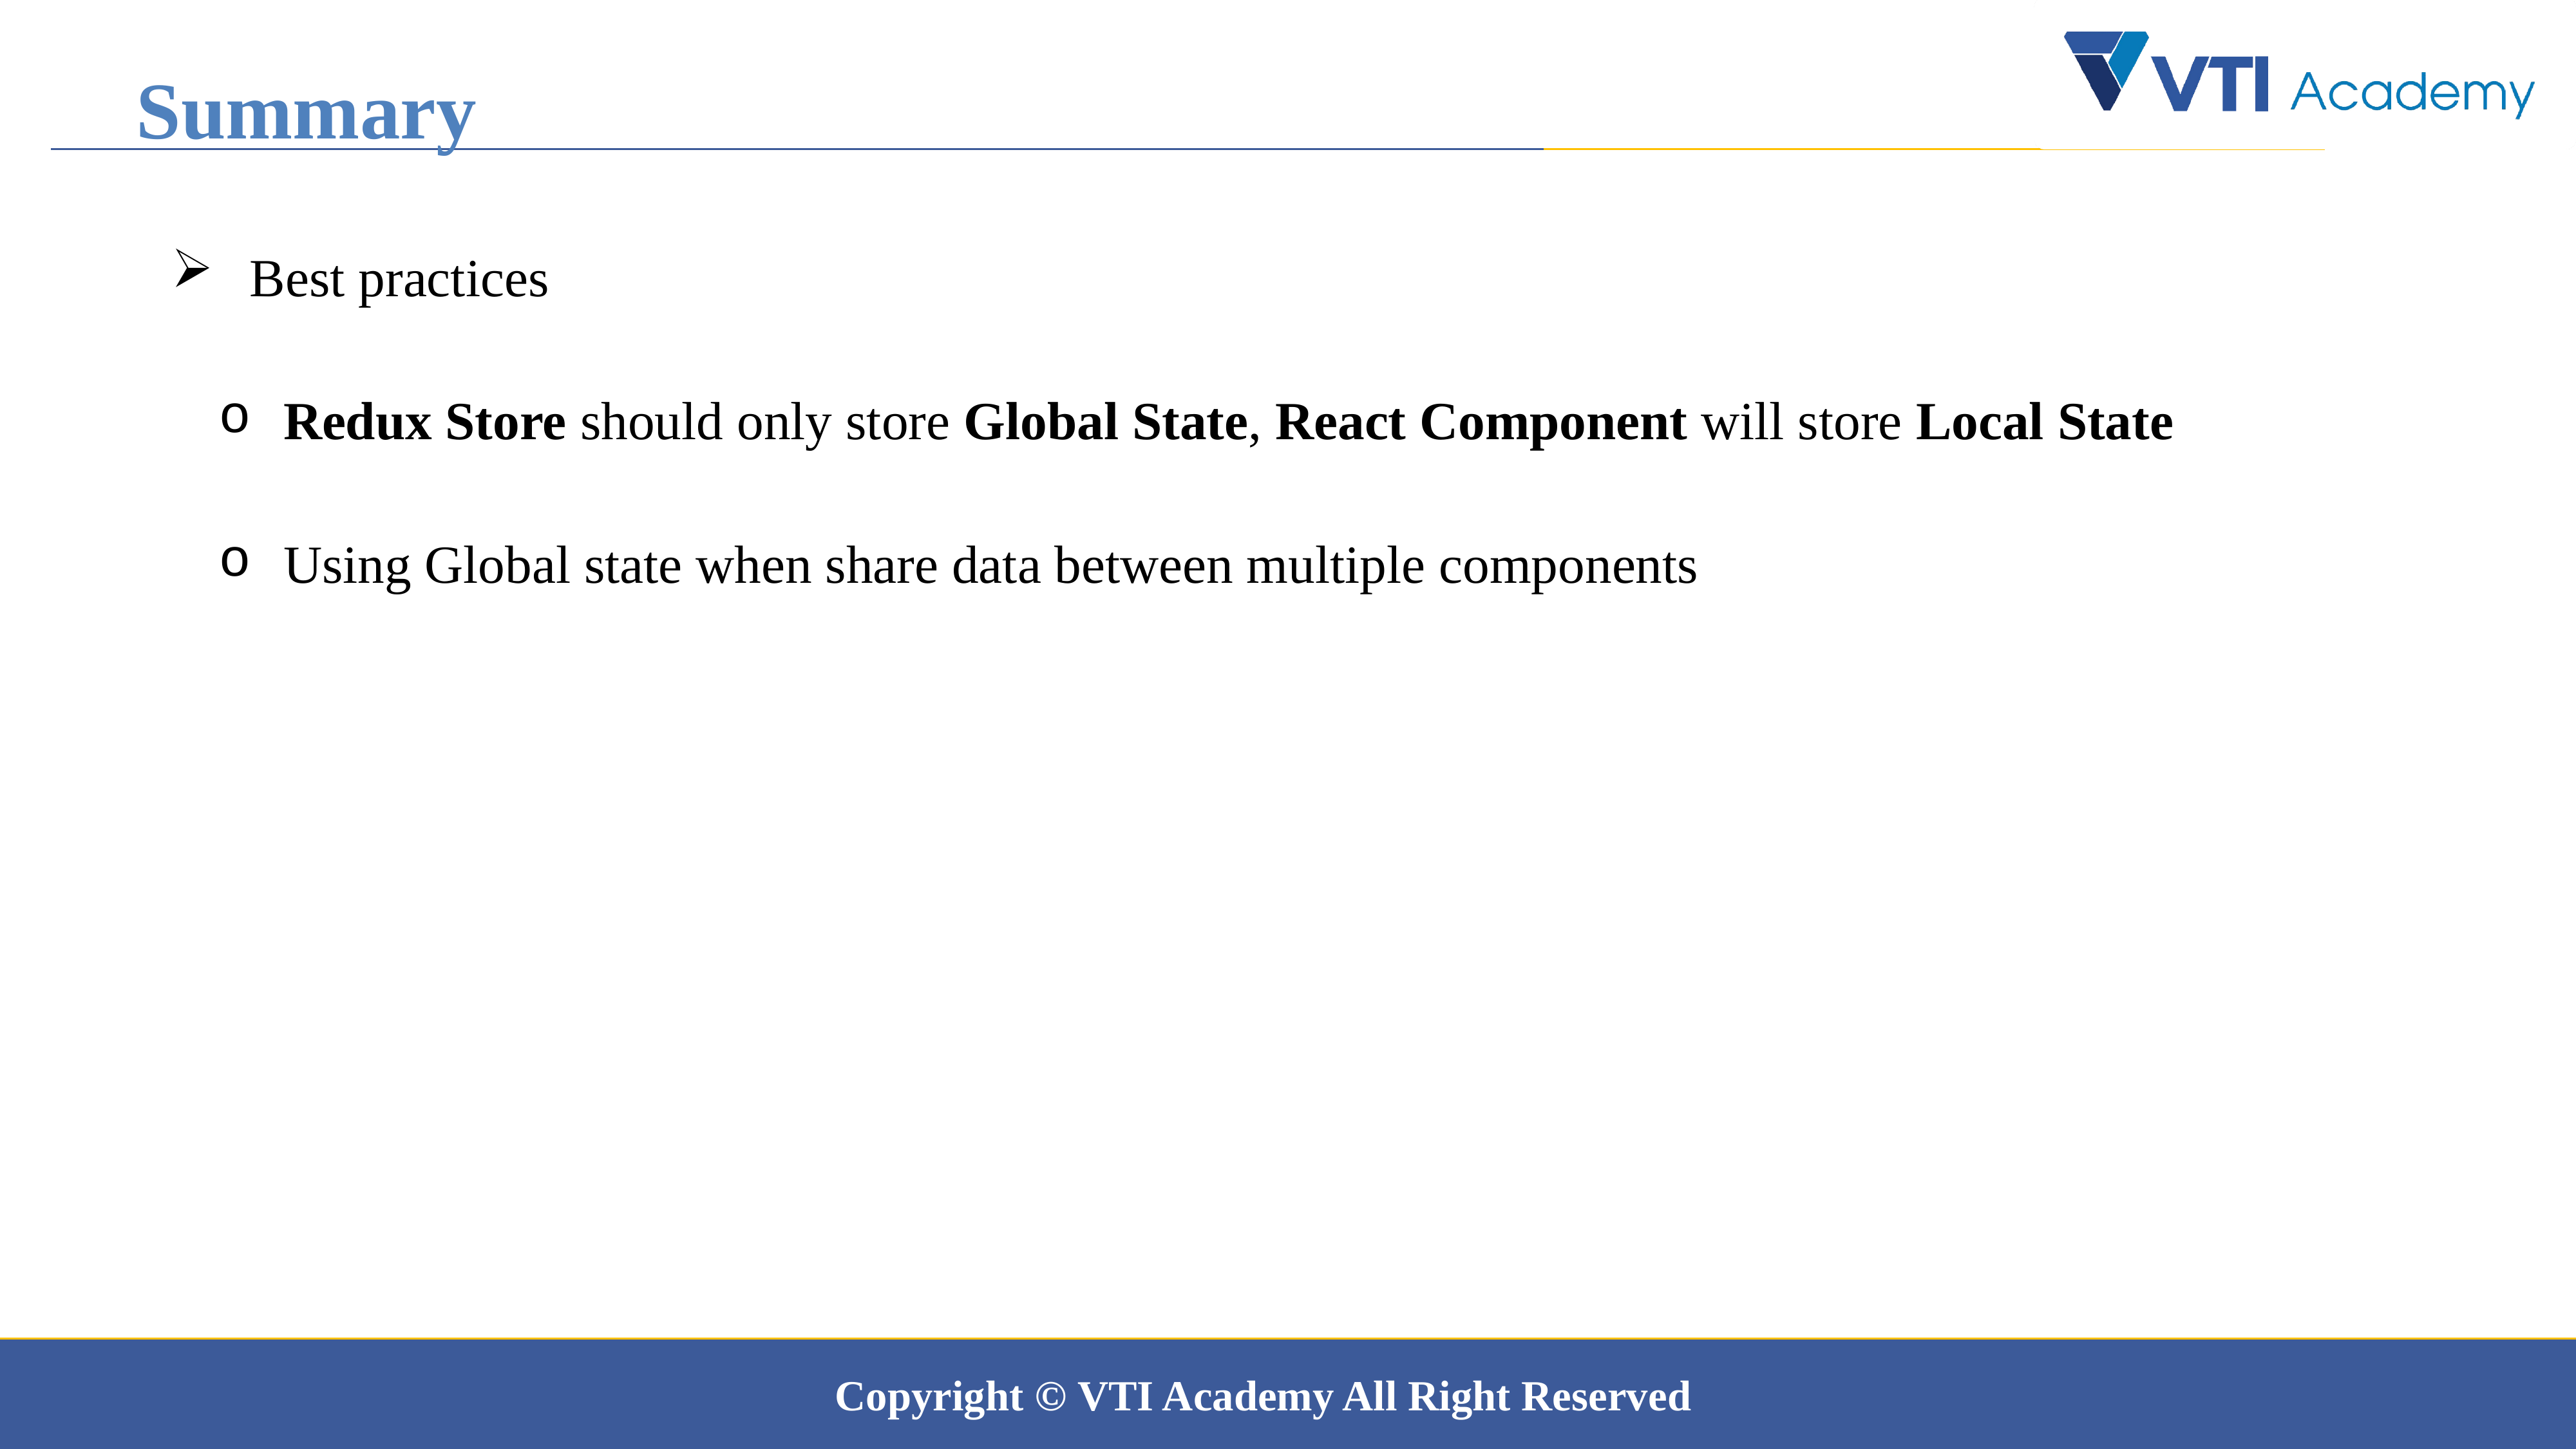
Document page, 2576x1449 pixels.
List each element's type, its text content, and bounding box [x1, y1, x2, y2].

picture [2034, 0, 2576, 149]
text_box Summary [126, 60, 538, 153]
text_box Best practices Redux Store should only store Global State, React Component will store Local State Using Global state when share data between multiple components [162, 238, 2536, 1149]
